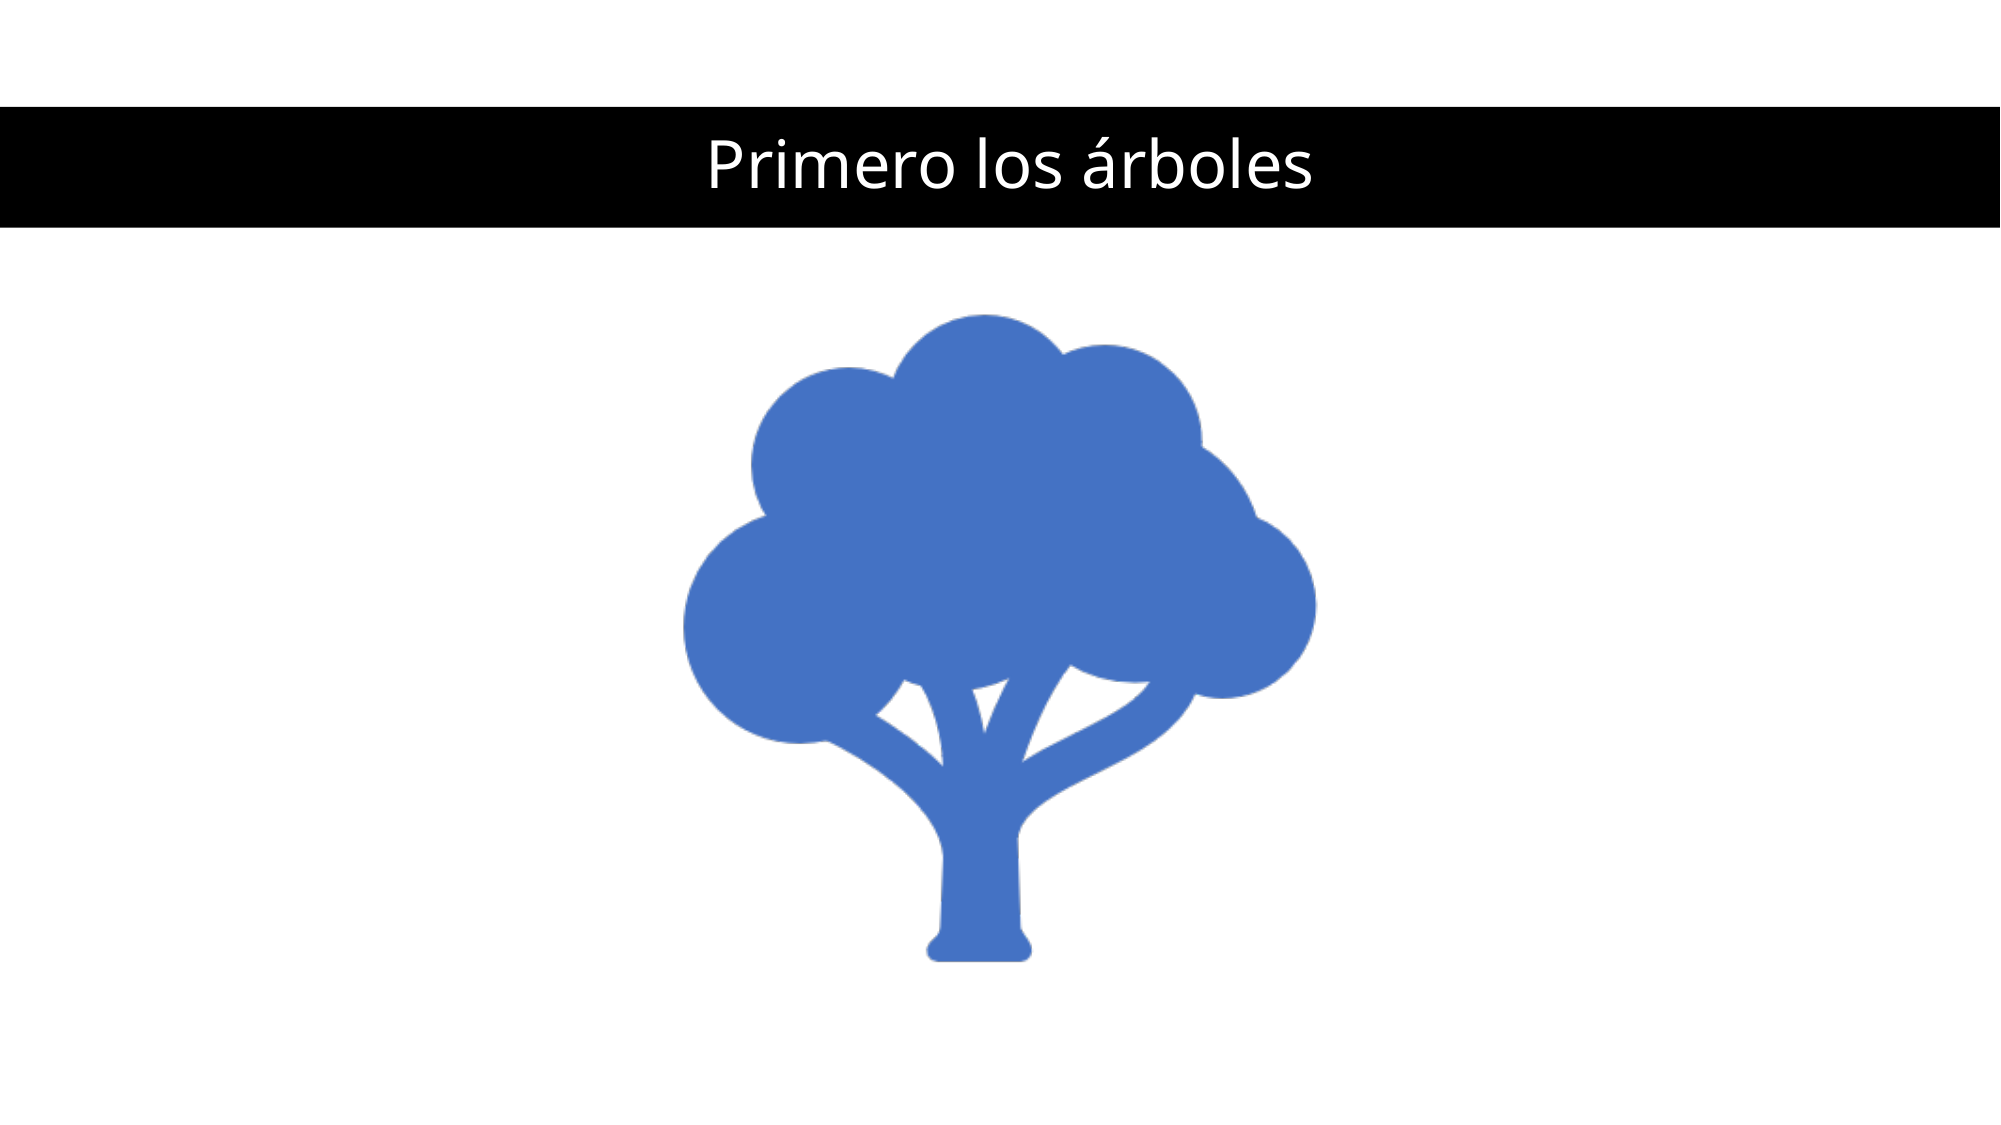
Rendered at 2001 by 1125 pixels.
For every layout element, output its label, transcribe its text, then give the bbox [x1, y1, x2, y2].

picture [639, 274, 1361, 996]
text_box [0, 106, 2000, 229]
title Primero los árboles [91, 105, 1931, 228]
